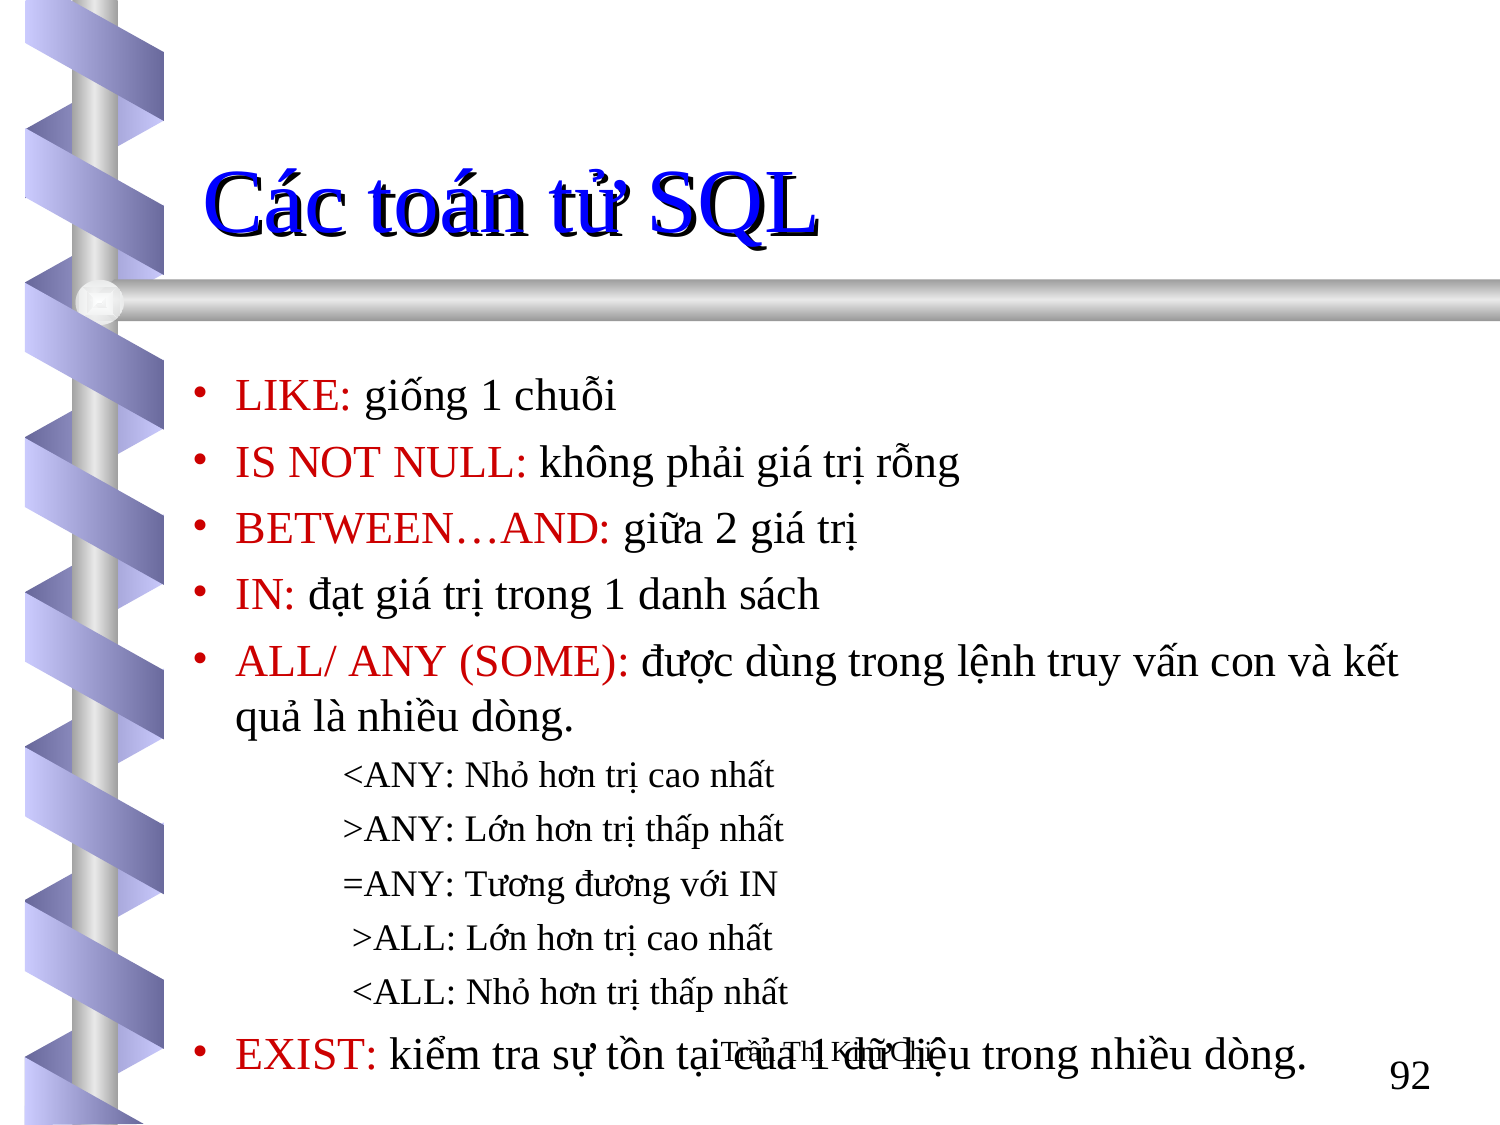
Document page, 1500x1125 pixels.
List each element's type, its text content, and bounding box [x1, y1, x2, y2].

title Các toán tử SQL [187, 133, 1463, 259]
text_box Trần Thi Kim Chi [589, 1024, 1065, 1100]
text_box LIKE: giống 1 chuỗi IS NOT NULL: không phải giá trị rỗng BETWEEN…AND: giữa 2 giá trị IN: đạt giá trị trong 1 danh sách ALL/ ANY (SOME): được dùng trong lệnh truy vấn con và kết quả là nhiều dòng. <ANY: Nhỏ hơn trị cao nhất >ANY: Lớn hơn trị thấp nhất =ANY: Tương đương với IN >ALL: Lớn hơn trị cao nhất <ALL: Nhỏ hơn trị thấp nhất EXIST: kiểm tra sự tồn tại của 1 dữ liệu trong nhiều dòng. [162, 349, 1463, 1125]
